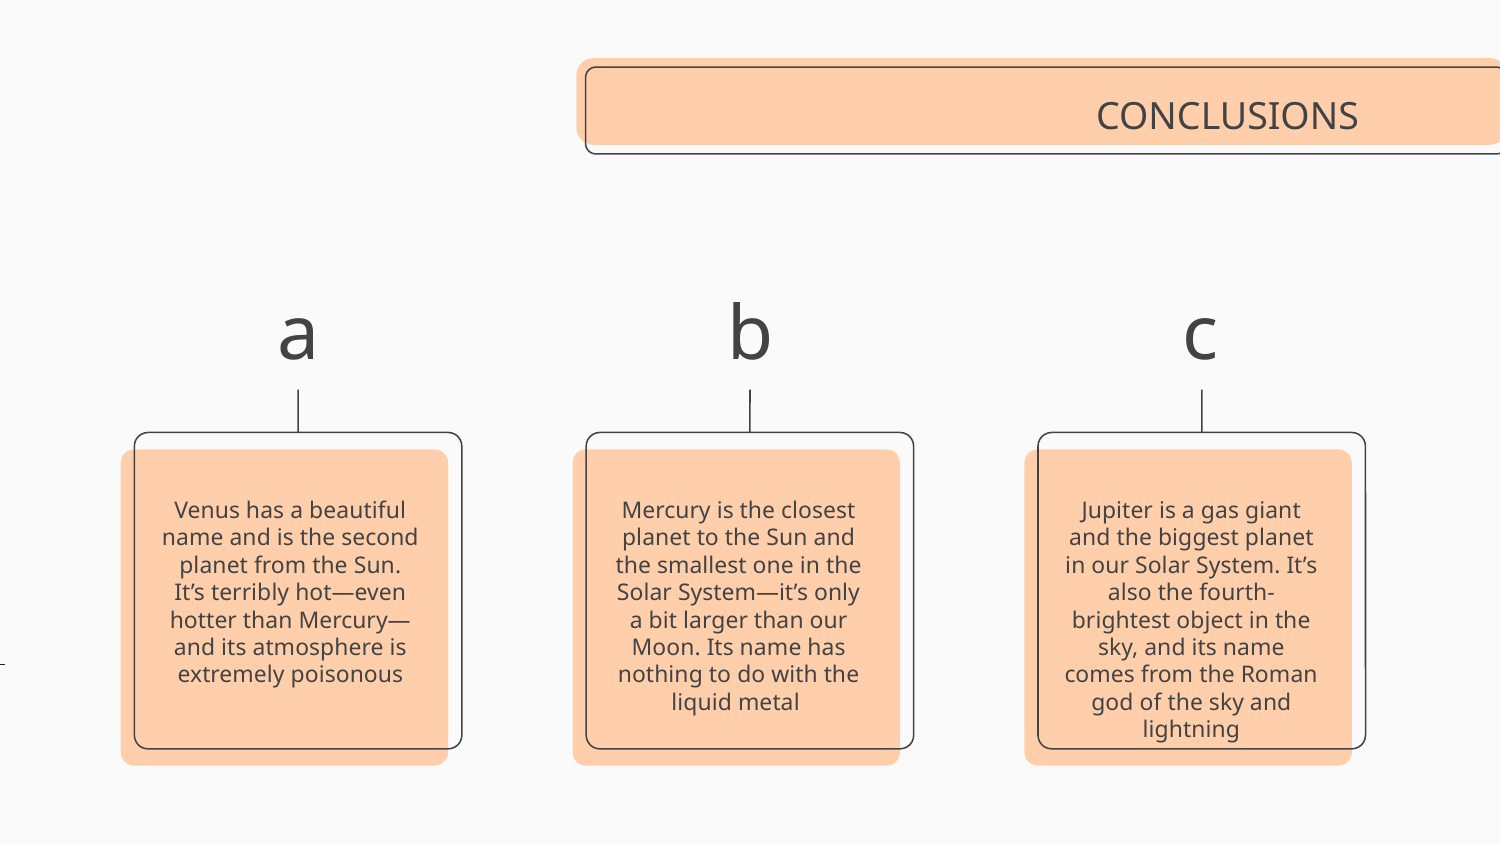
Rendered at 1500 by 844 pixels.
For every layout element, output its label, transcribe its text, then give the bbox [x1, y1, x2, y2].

text_box [586, 432, 914, 749]
text_box [1024, 449, 1352, 766]
title c [1083, 259, 1319, 390]
subtitle Jupiter is a gas giant and the biggest planet in our Solar System. It’s also the fourth-brightest object in the sky, and its name comes from the Roman god of the sky and lightning [1047, 480, 1348, 755]
subtitle Mercury is the closest planet to the Sun and the smallest one in the Solar System—it’s only a bit larger than our Moon. Its name has nothing to do with the liquid metal [594, 480, 895, 755]
text_box [134, 432, 462, 749]
text_box [572, 449, 901, 766]
title a [180, 259, 416, 390]
title b [633, 259, 868, 390]
title CONCLUSIONS [849, 75, 1374, 154]
subtitle Venus has a beautiful name and is the second planet from the Sun. It’s terribly hot—even hotter than Mercury—and its atmosphere is extremely poisonous [146, 480, 447, 755]
text_box [1038, 432, 1366, 749]
text_box [120, 449, 449, 766]
